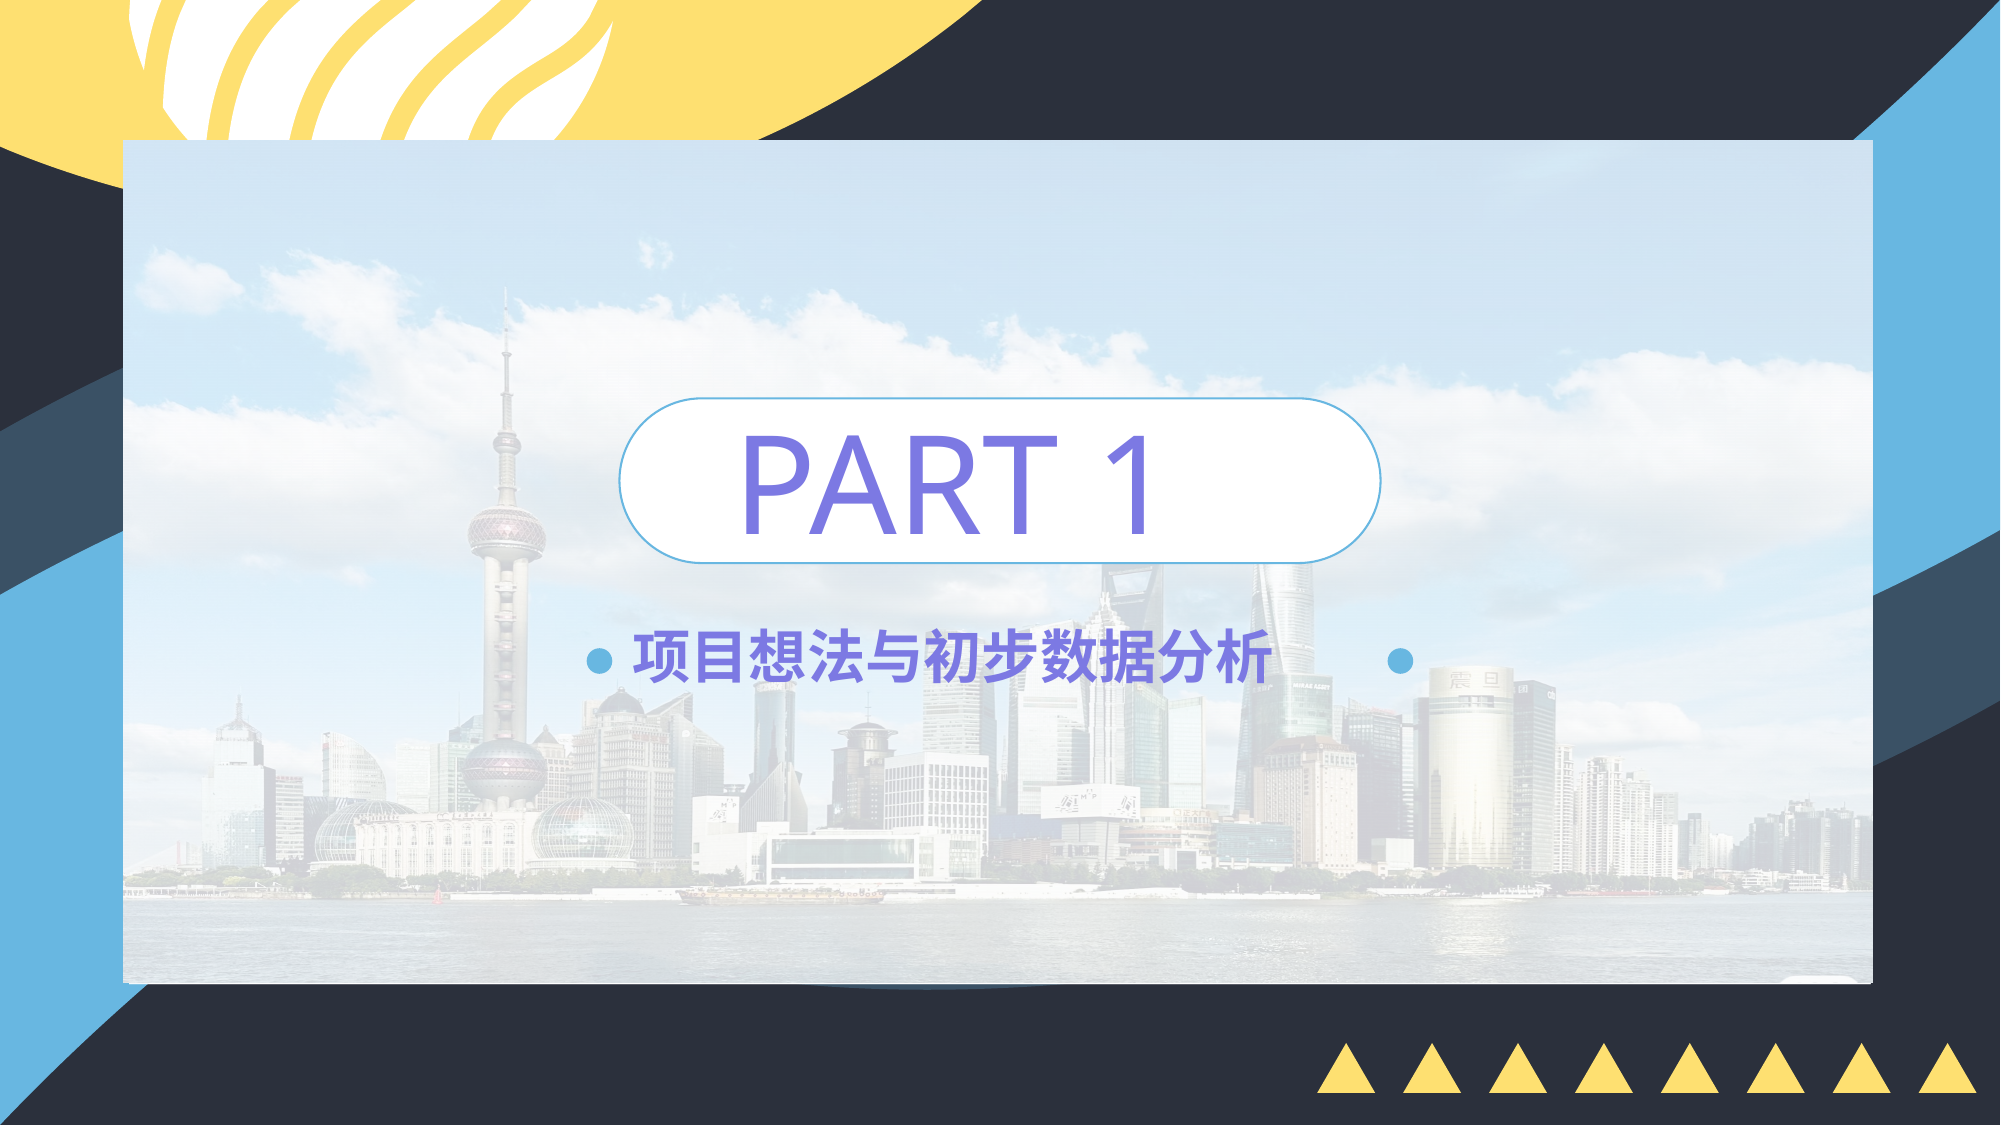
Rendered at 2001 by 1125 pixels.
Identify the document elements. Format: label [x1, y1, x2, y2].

text_box [586, 648, 1414, 674]
picture [122, 140, 1873, 983]
